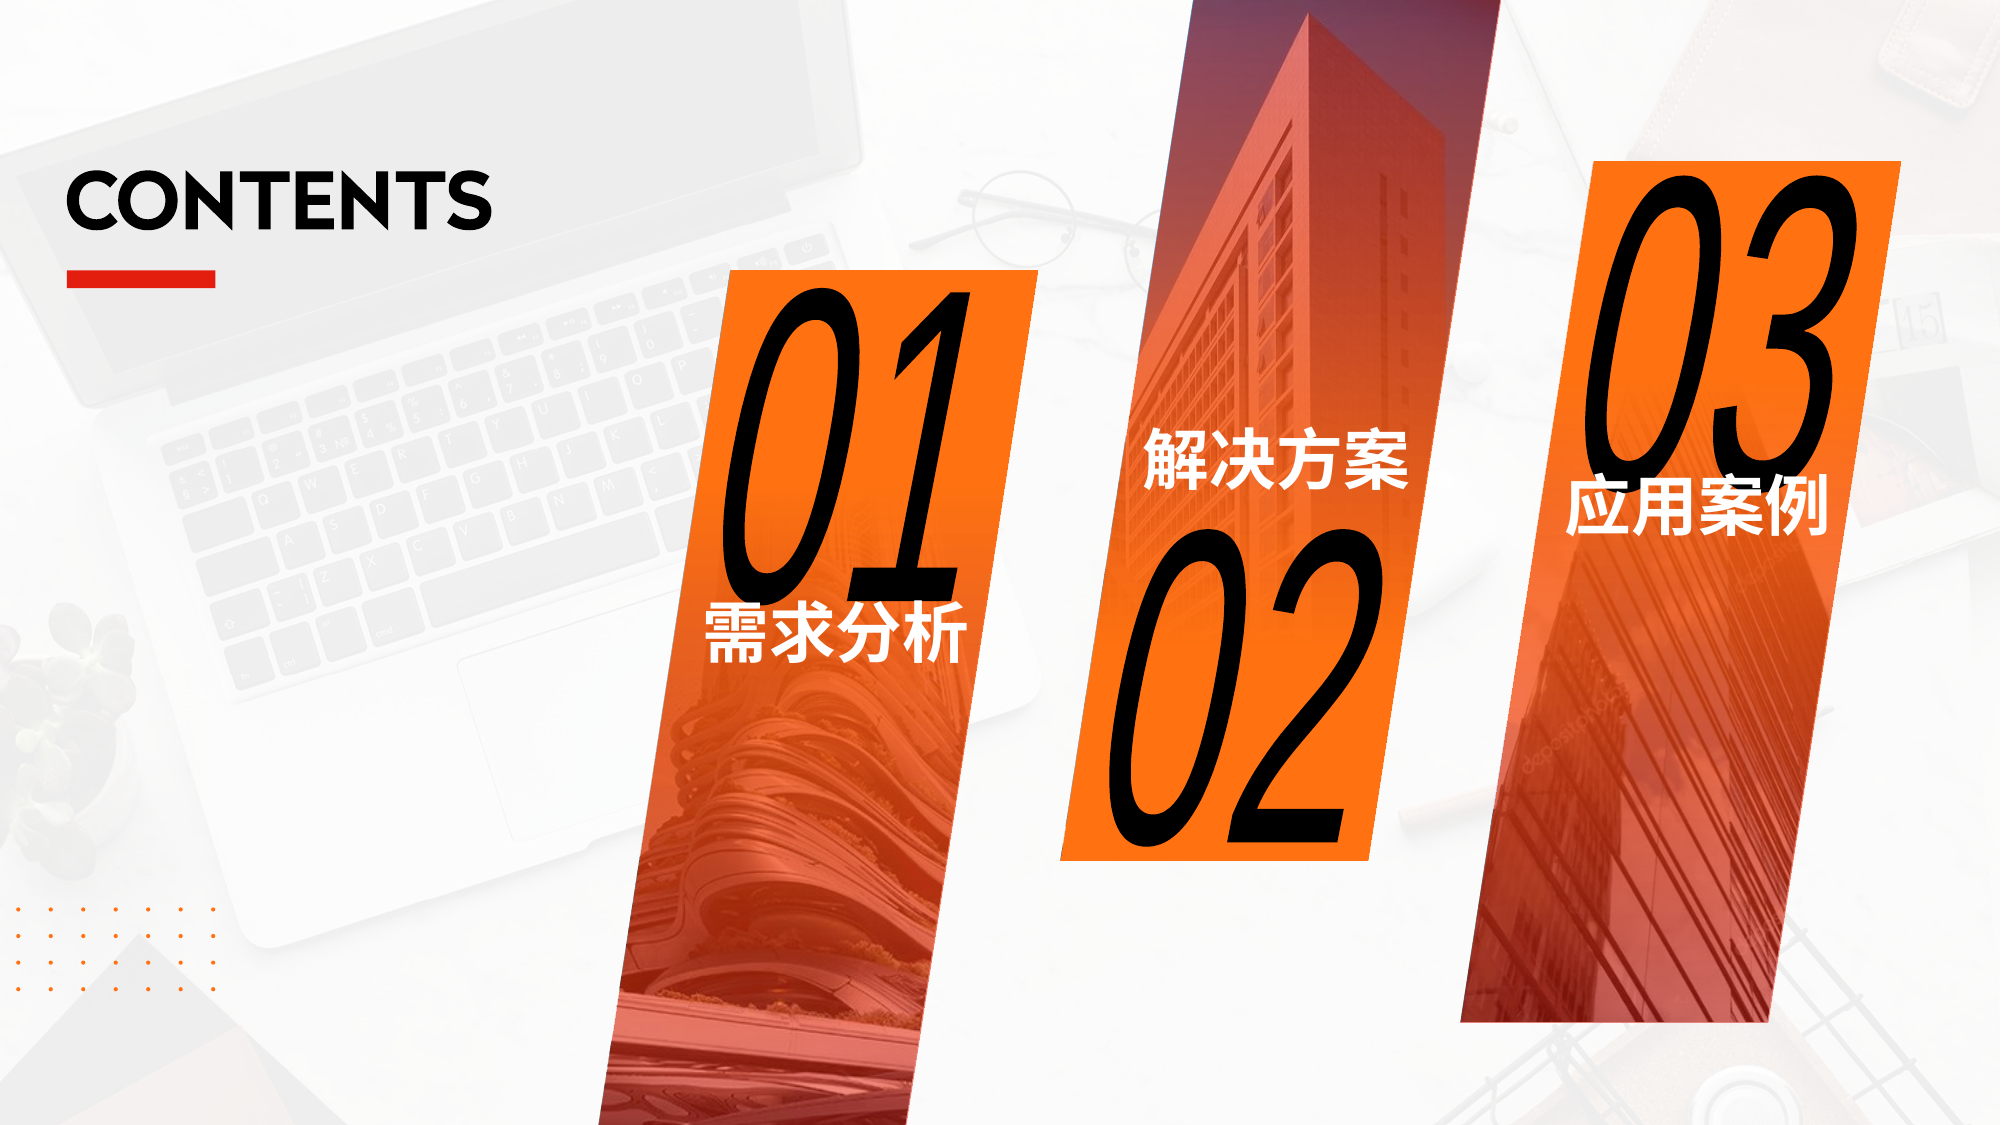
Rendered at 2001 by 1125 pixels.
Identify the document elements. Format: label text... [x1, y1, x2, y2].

list 应用案例 [1548, 455, 1849, 552]
list 解决方案 [1126, 410, 1427, 506]
picture [0, 0, 2000, 1125]
list 需求分析 [686, 583, 986, 680]
